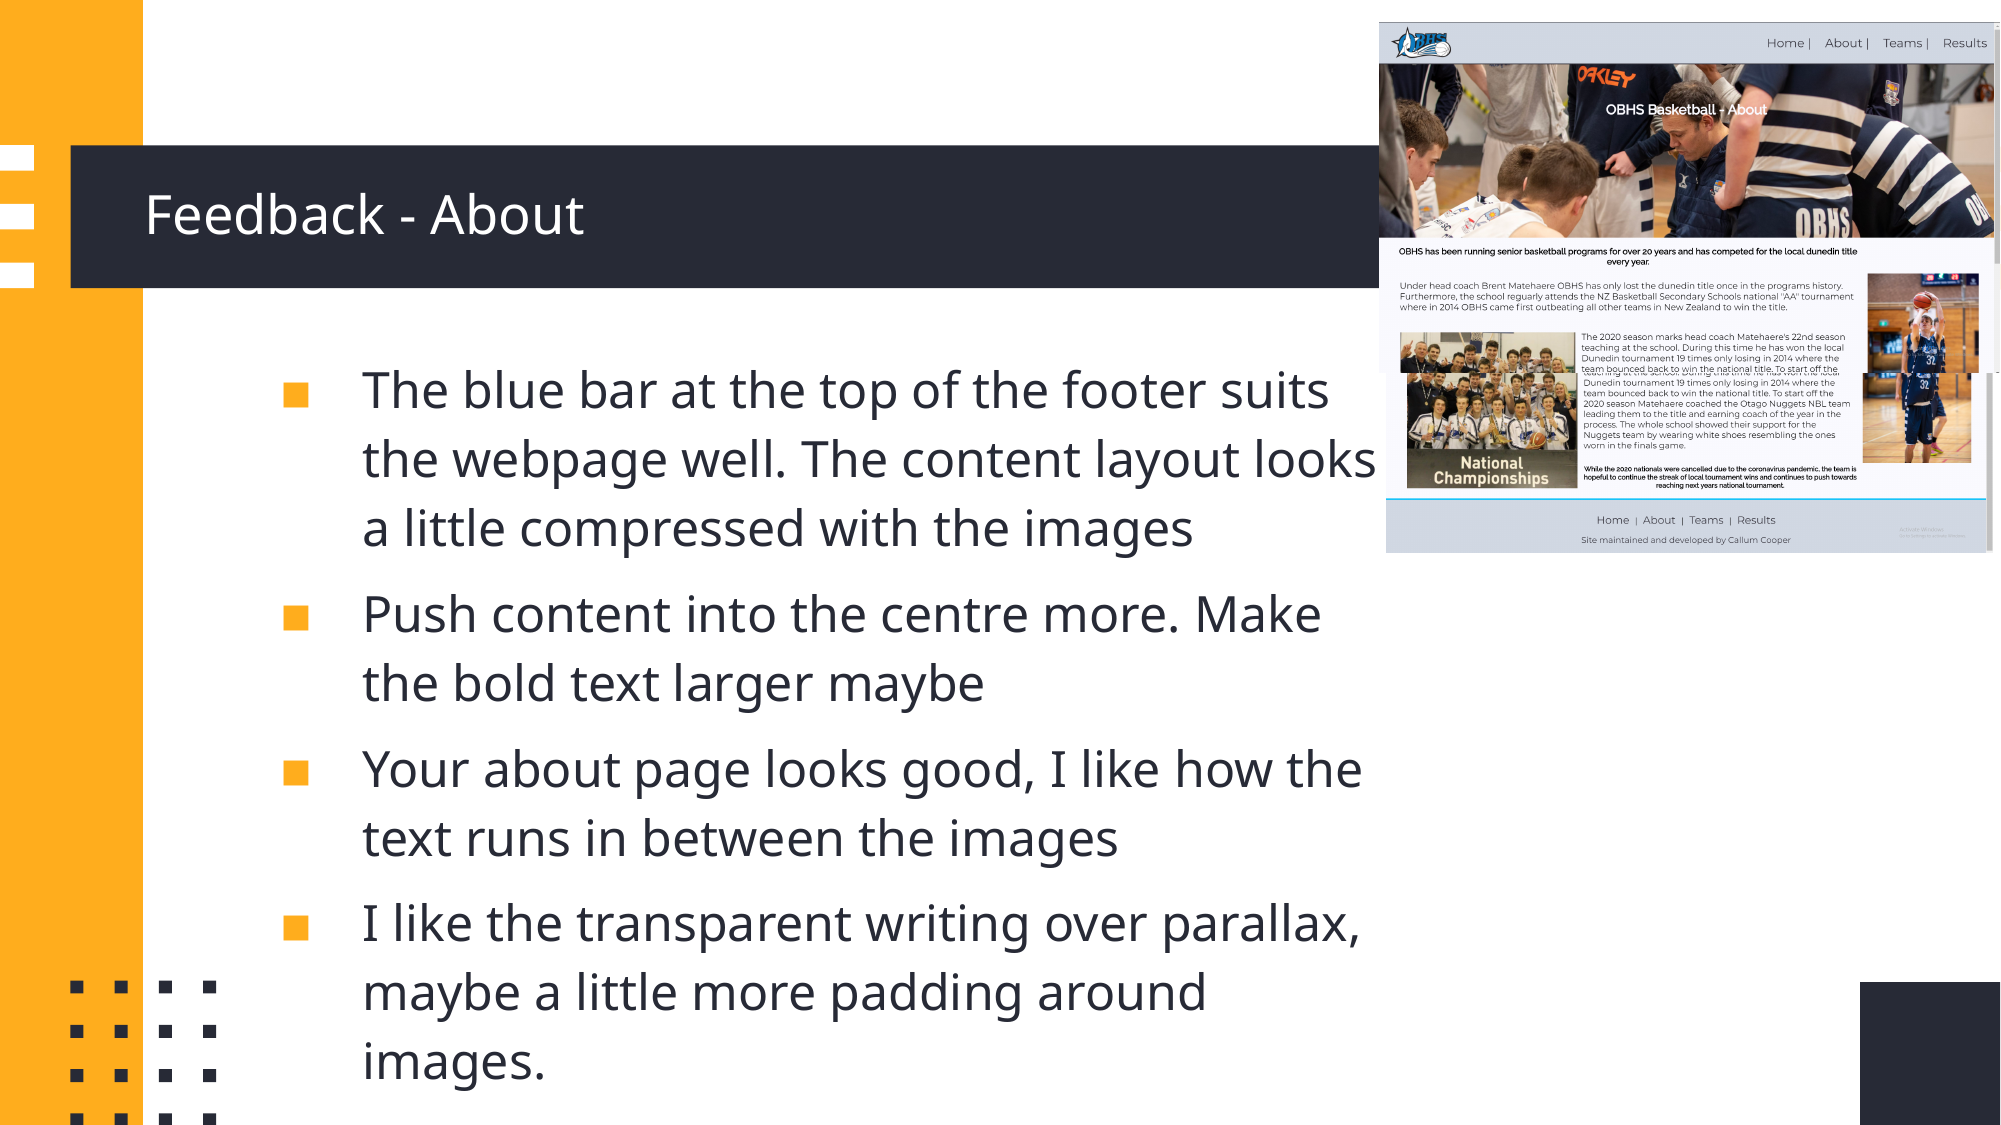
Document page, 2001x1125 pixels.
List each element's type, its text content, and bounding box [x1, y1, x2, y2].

title Feedback - About [144, 145, 1373, 289]
list The blue bar at the top of the footer suits the webpage well. The content layout looks a little compressed with the images Push content into the centre more. Make the bold text larger maybe Your about page looks good, I like how the text runs in between the images I like the transparent writing over parallax, maybe a little more padding around images. [262, 349, 1387, 982]
picture [1378, 22, 2000, 553]
